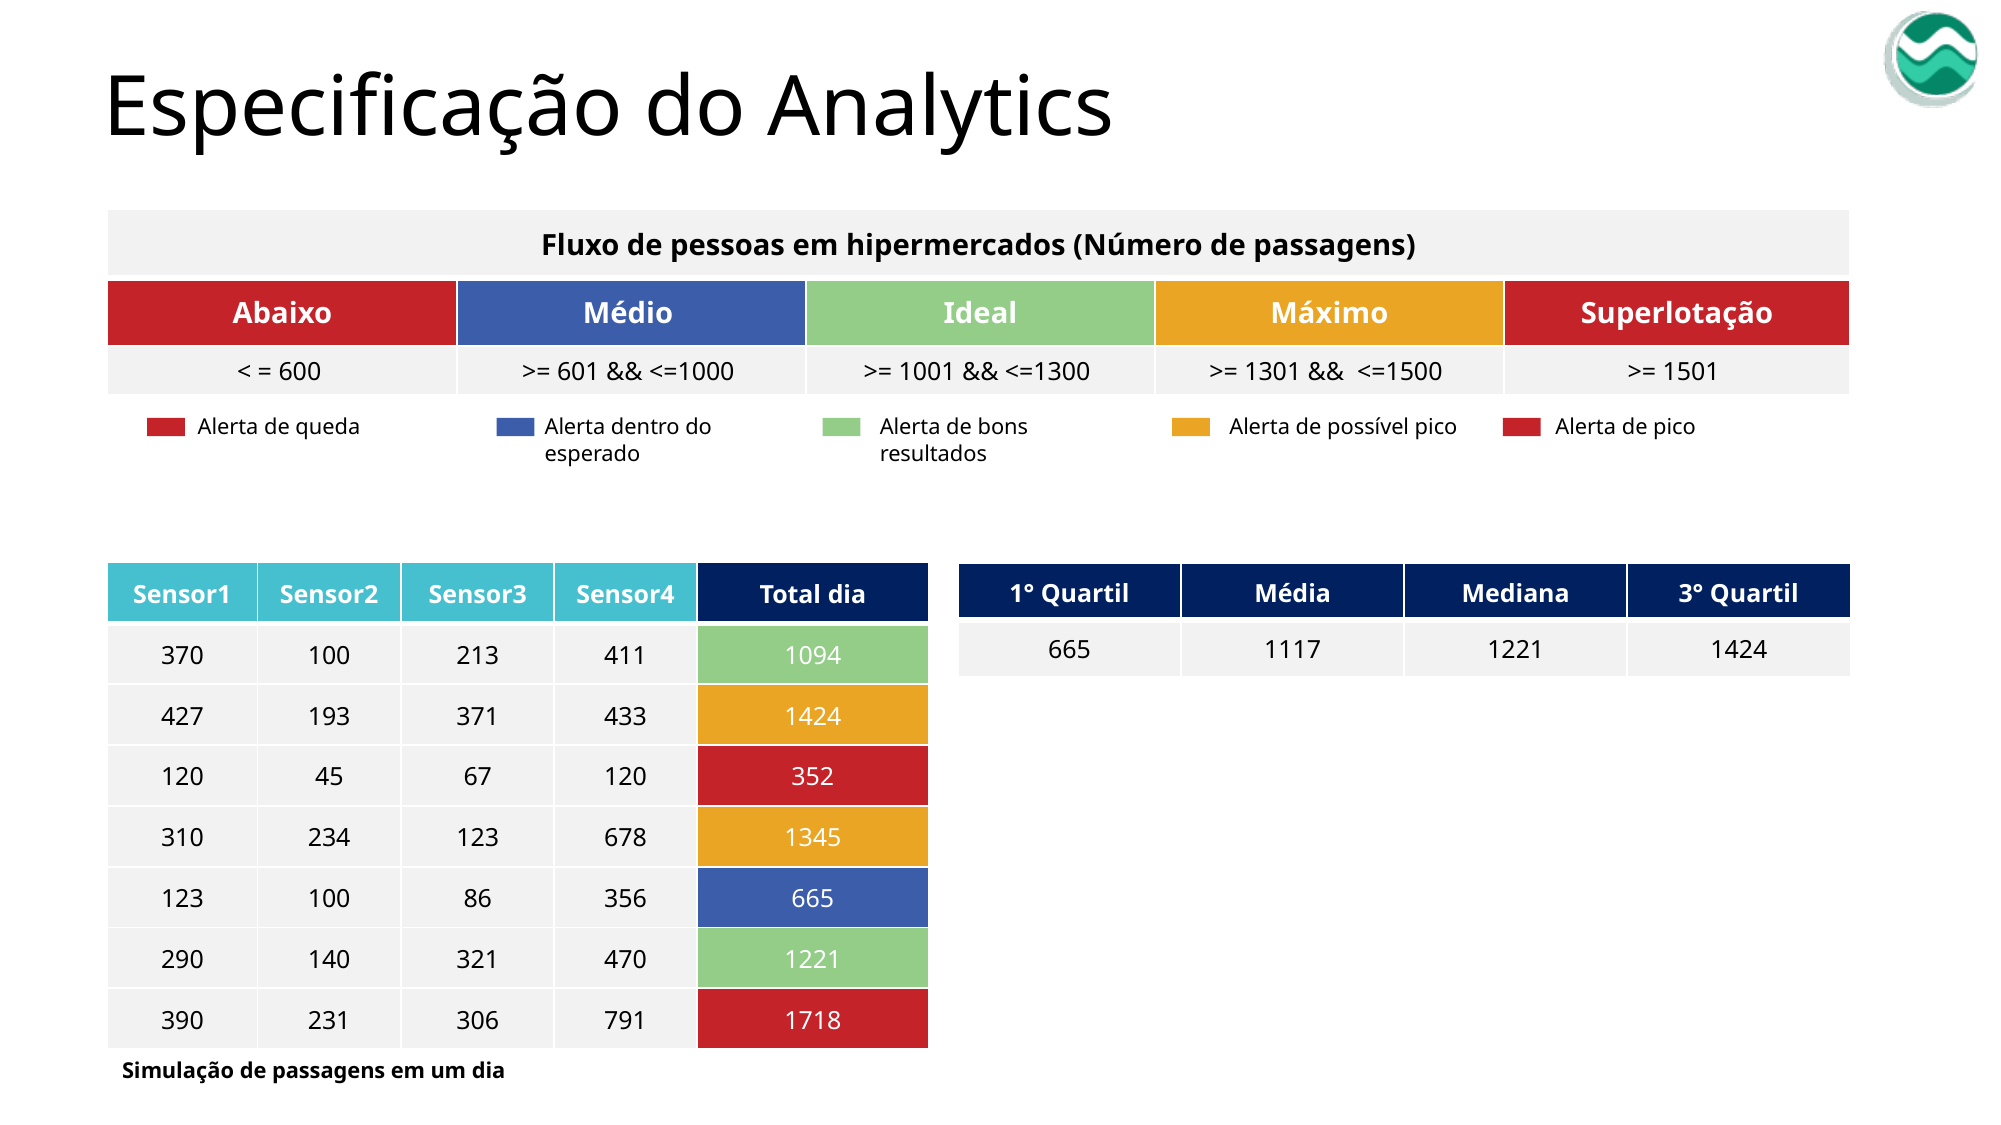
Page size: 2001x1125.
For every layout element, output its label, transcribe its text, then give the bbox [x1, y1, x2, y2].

table_cell 120 [555, 746, 696, 805]
table_cell 310 [108, 807, 257, 866]
table_header 1° Quartil [959, 564, 1180, 617]
picture [1881, 0, 1985, 115]
table_cell 123 [402, 807, 553, 866]
table_cell Abaixo [108, 281, 456, 345]
table_cell 371 [402, 685, 553, 744]
table_header Sensor1 [108, 563, 257, 621]
table_cell 193 [258, 685, 400, 744]
table_cell 140 [258, 928, 400, 987]
table_cell 1718 [698, 989, 928, 1048]
table_cell Superlotação [1505, 281, 1849, 345]
table_cell 1221 [1405, 623, 1626, 676]
table_cell 411 [555, 626, 696, 683]
table_cell 1424 [698, 685, 928, 744]
title Especificação do Analytics [66, 0, 1792, 218]
table_cell 321 [402, 928, 553, 987]
table_cell < = 600 [108, 347, 456, 394]
table_cell >= 601 && <=1000 [458, 347, 805, 394]
table_header Total dia [698, 563, 928, 621]
table_header Mediana [1405, 564, 1626, 617]
table_cell Ideal [807, 281, 1154, 345]
table_cell 231 [258, 989, 400, 1048]
table_cell 213 [402, 626, 553, 683]
table_cell >= 1501 [1505, 347, 1849, 394]
table_cell 1424 [1628, 623, 1850, 676]
table_header Média [1182, 564, 1403, 617]
table_cell 427 [108, 685, 257, 744]
table_header Sensor2 [258, 563, 400, 621]
table_header Sensor3 [402, 563, 553, 621]
table_header Fluxo de pessoas em hipermercados (Número de passagens) [108, 210, 1849, 275]
table_header 3° Quartil [1628, 564, 1850, 617]
table_cell 1345 [698, 807, 928, 866]
table_cell >= 1001 && <=1300 [807, 347, 1154, 394]
table_cell 1221 [698, 928, 928, 987]
table_cell 234 [258, 807, 400, 866]
table_cell 791 [555, 989, 696, 1048]
table_cell 100 [258, 626, 400, 683]
table_cell 470 [555, 928, 696, 987]
table_cell 665 [698, 868, 928, 927]
table_header Sensor4 [555, 563, 696, 621]
table_cell Máximo [1156, 281, 1503, 345]
table_cell 306 [402, 989, 553, 1048]
text_box Simulação de passagens em um dia [107, 1049, 558, 1091]
table_cell 665 [959, 623, 1180, 676]
table_cell 100 [258, 868, 400, 927]
table_cell 86 [402, 868, 553, 927]
table_cell 67 [402, 746, 553, 805]
table_cell 390 [108, 989, 257, 1048]
table_cell 123 [108, 868, 257, 927]
table_cell 370 [108, 626, 257, 683]
table_cell 356 [555, 868, 696, 927]
table_cell >= 1301 && <=1500 [1156, 347, 1503, 394]
table_cell 1094 [698, 626, 928, 683]
table_cell 120 [108, 746, 257, 805]
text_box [147, 405, 1740, 449]
table_cell 352 [698, 746, 928, 805]
table_cell 1117 [1182, 623, 1403, 676]
table_cell 290 [108, 928, 257, 987]
table_cell Médio [458, 281, 805, 345]
table_cell 45 [258, 746, 400, 805]
table_cell 678 [555, 807, 696, 866]
table_cell 433 [555, 685, 696, 744]
